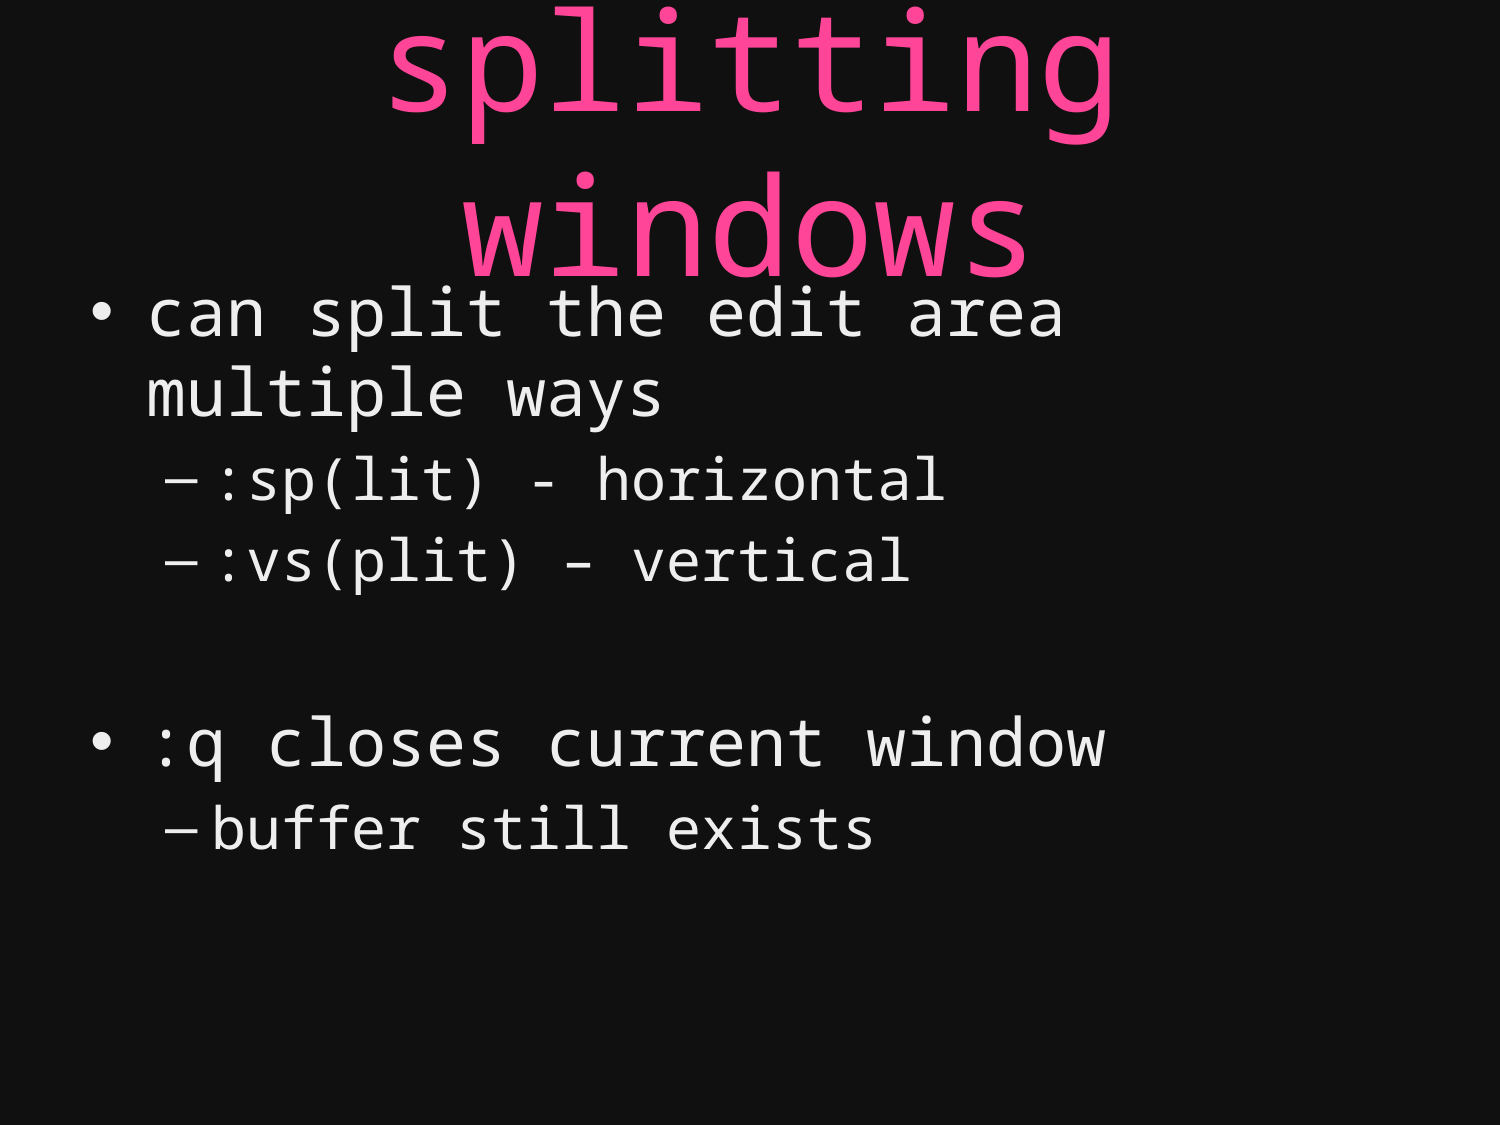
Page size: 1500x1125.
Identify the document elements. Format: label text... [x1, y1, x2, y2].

title splitting windows [75, 45, 1425, 233]
list can split the edit area multiple ways :sp(lit) - horizontal :vs(plit) – vertical :q closes current window buffer still exists [75, 262, 1425, 1005]
